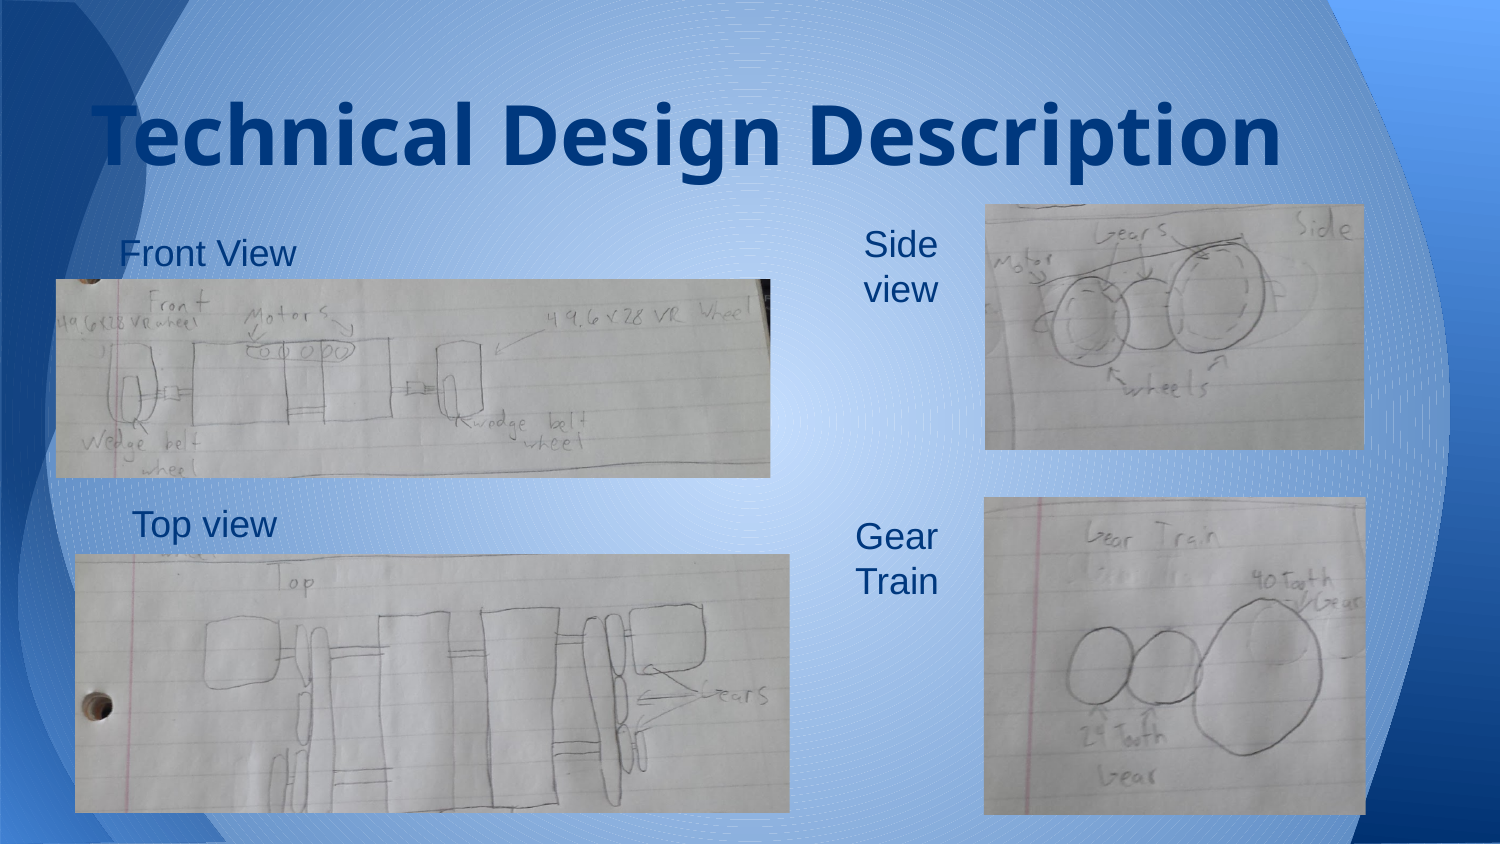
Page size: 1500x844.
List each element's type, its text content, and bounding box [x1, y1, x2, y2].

title Technical Design Description [75, 33, 308, 197]
picture [983, 137, 1366, 844]
title Technical Design Description [516, 33, 1425, 197]
text_box Front View [103, 214, 308, 289]
picture [55, 20, 790, 844]
text_box Side view [848, 204, 1036, 294]
text_box Top view [116, 485, 297, 594]
text_box Gear Train [840, 497, 1010, 594]
